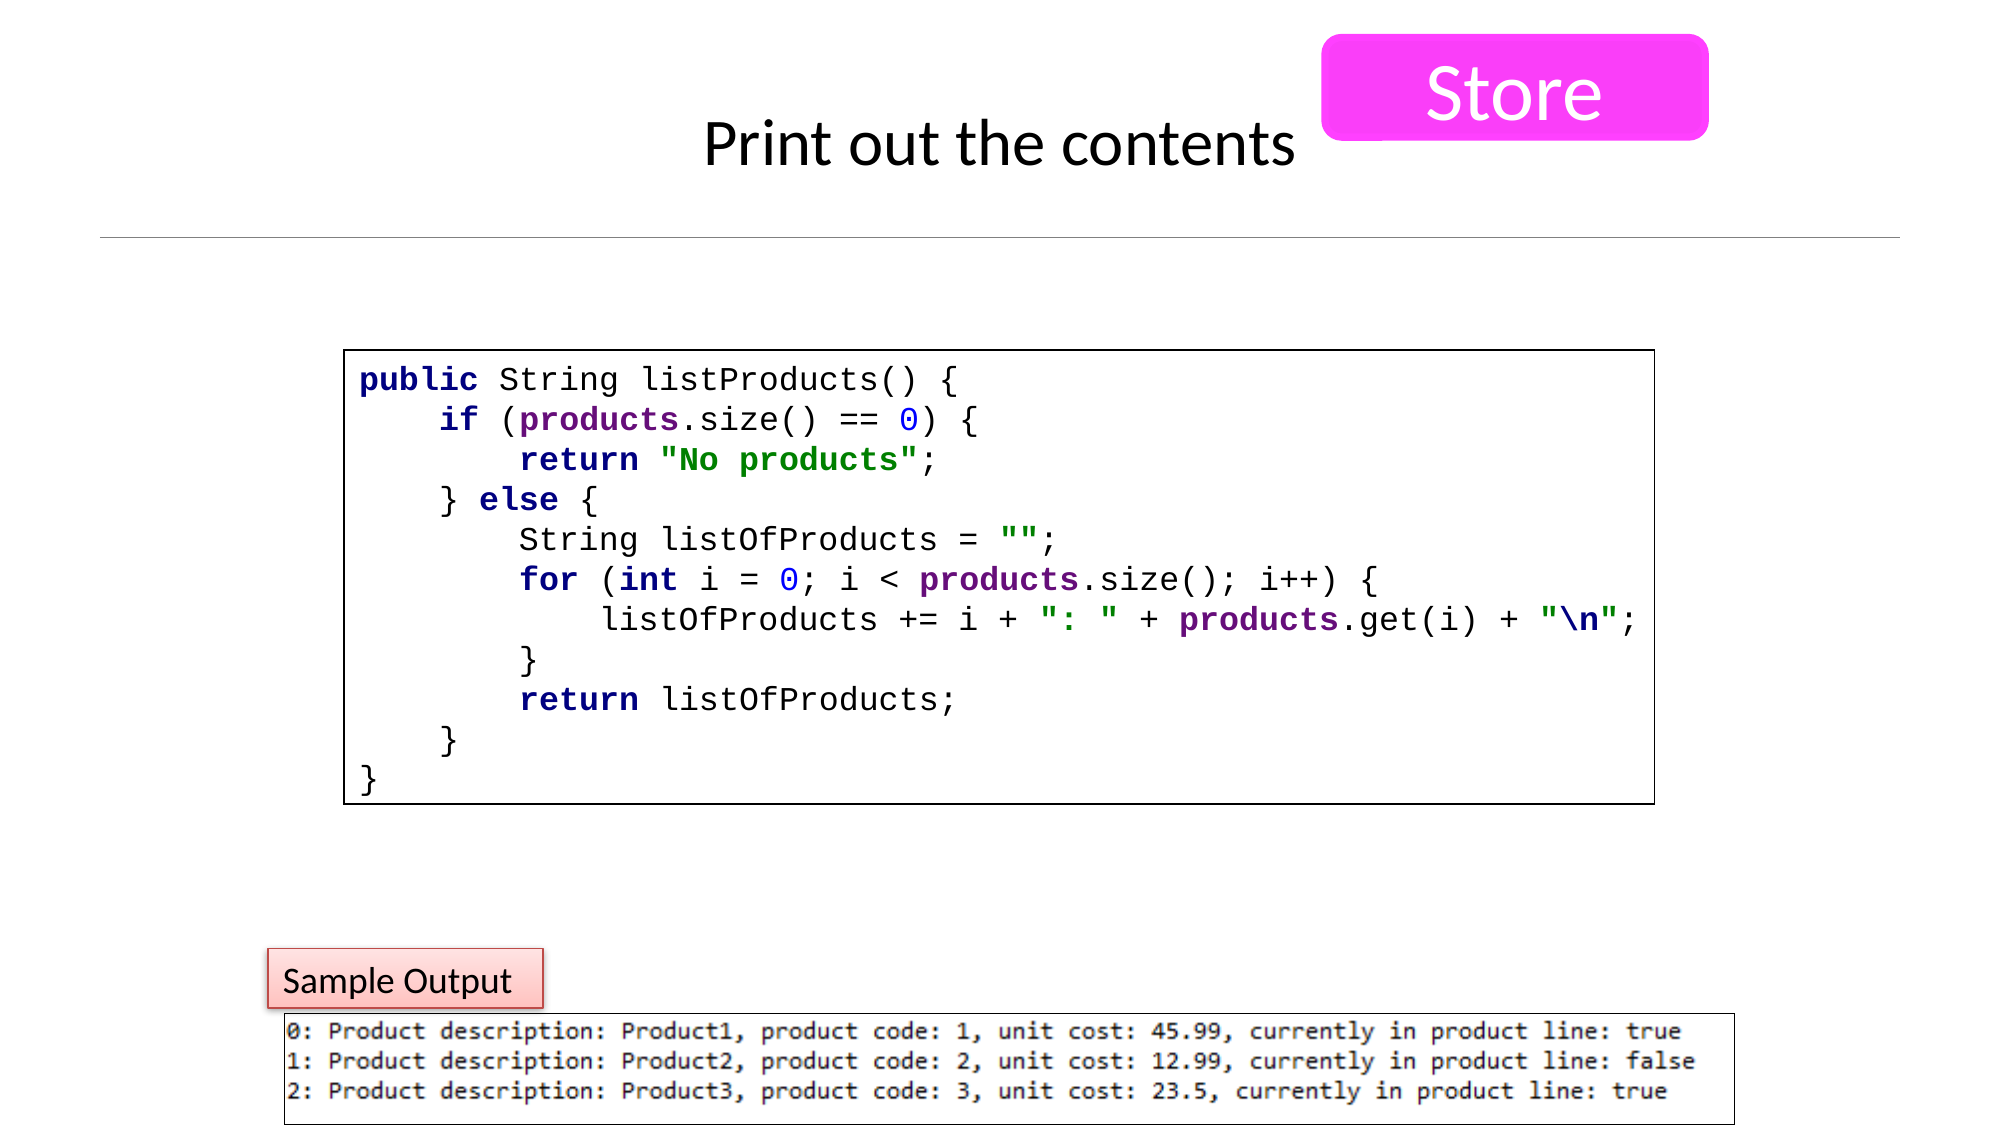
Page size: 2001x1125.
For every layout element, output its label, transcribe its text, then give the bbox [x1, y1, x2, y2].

picture [284, 1013, 1736, 1125]
text_box Sample Output [267, 948, 544, 1009]
text_box Store [1322, 35, 1708, 140]
title Print out the contents [324, 45, 1675, 233]
text_box public String listProducts() { if (products.size() == 0) { return "No products"; } else { String listOfProducts = ""; for (int i = 0; i < products.size(); i++) { listOfProducts += i + ": " + products.get(i) + "\n"; } return listOfProducts; } } [344, 349, 1655, 804]
